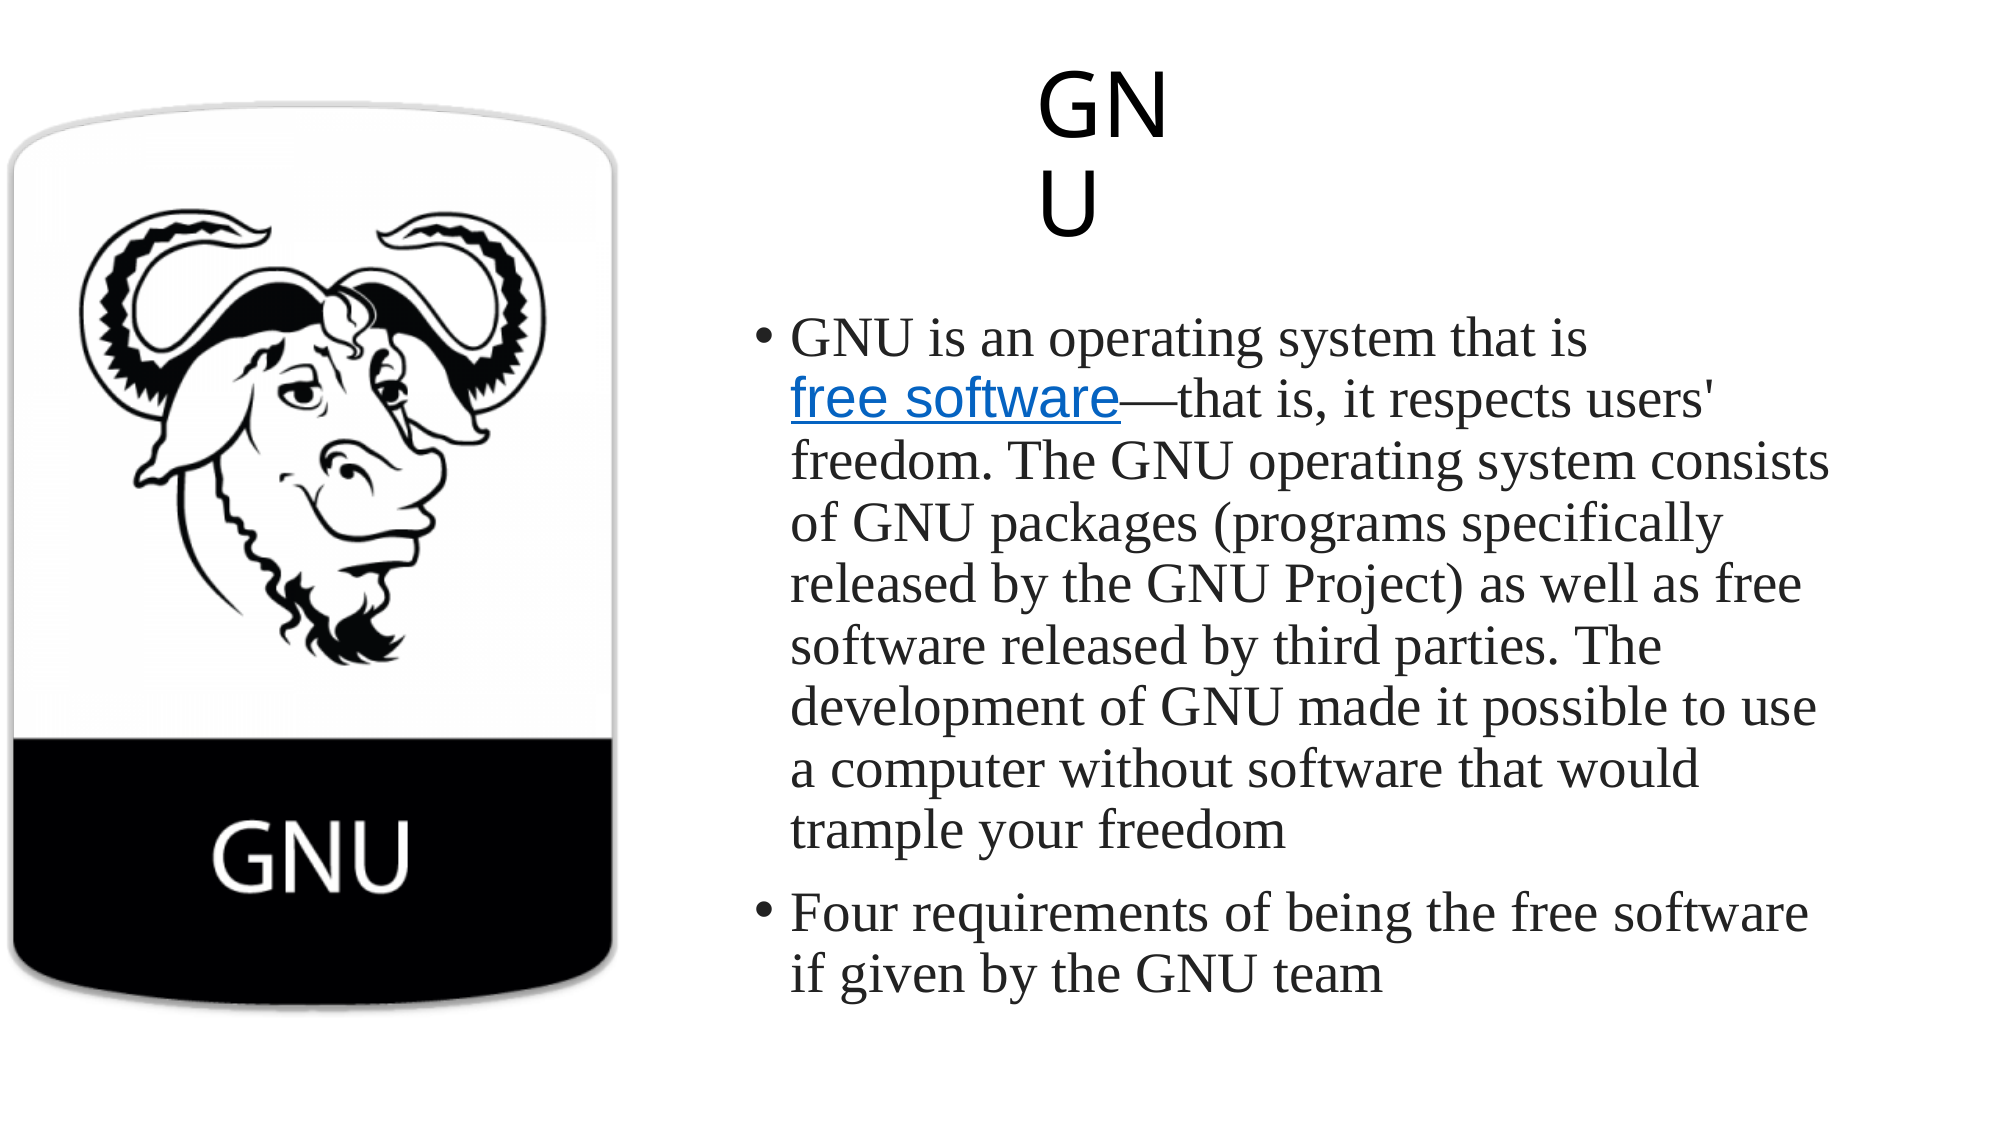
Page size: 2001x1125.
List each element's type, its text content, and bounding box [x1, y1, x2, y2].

picture [0, 93, 782, 1032]
title GNU [1020, 52, 1228, 262]
list GNU is an operating system that is free software—that is, it respects users' freedom. The GNU operating system consists of GNU packages (programs specifically released by the GNU Project) as well as free software released by third parties. The development of GNU made it possible to use a computer without software that would trample your freedom Four requirements of being the free software if given by the GNU team [782, 299, 1863, 1014]
